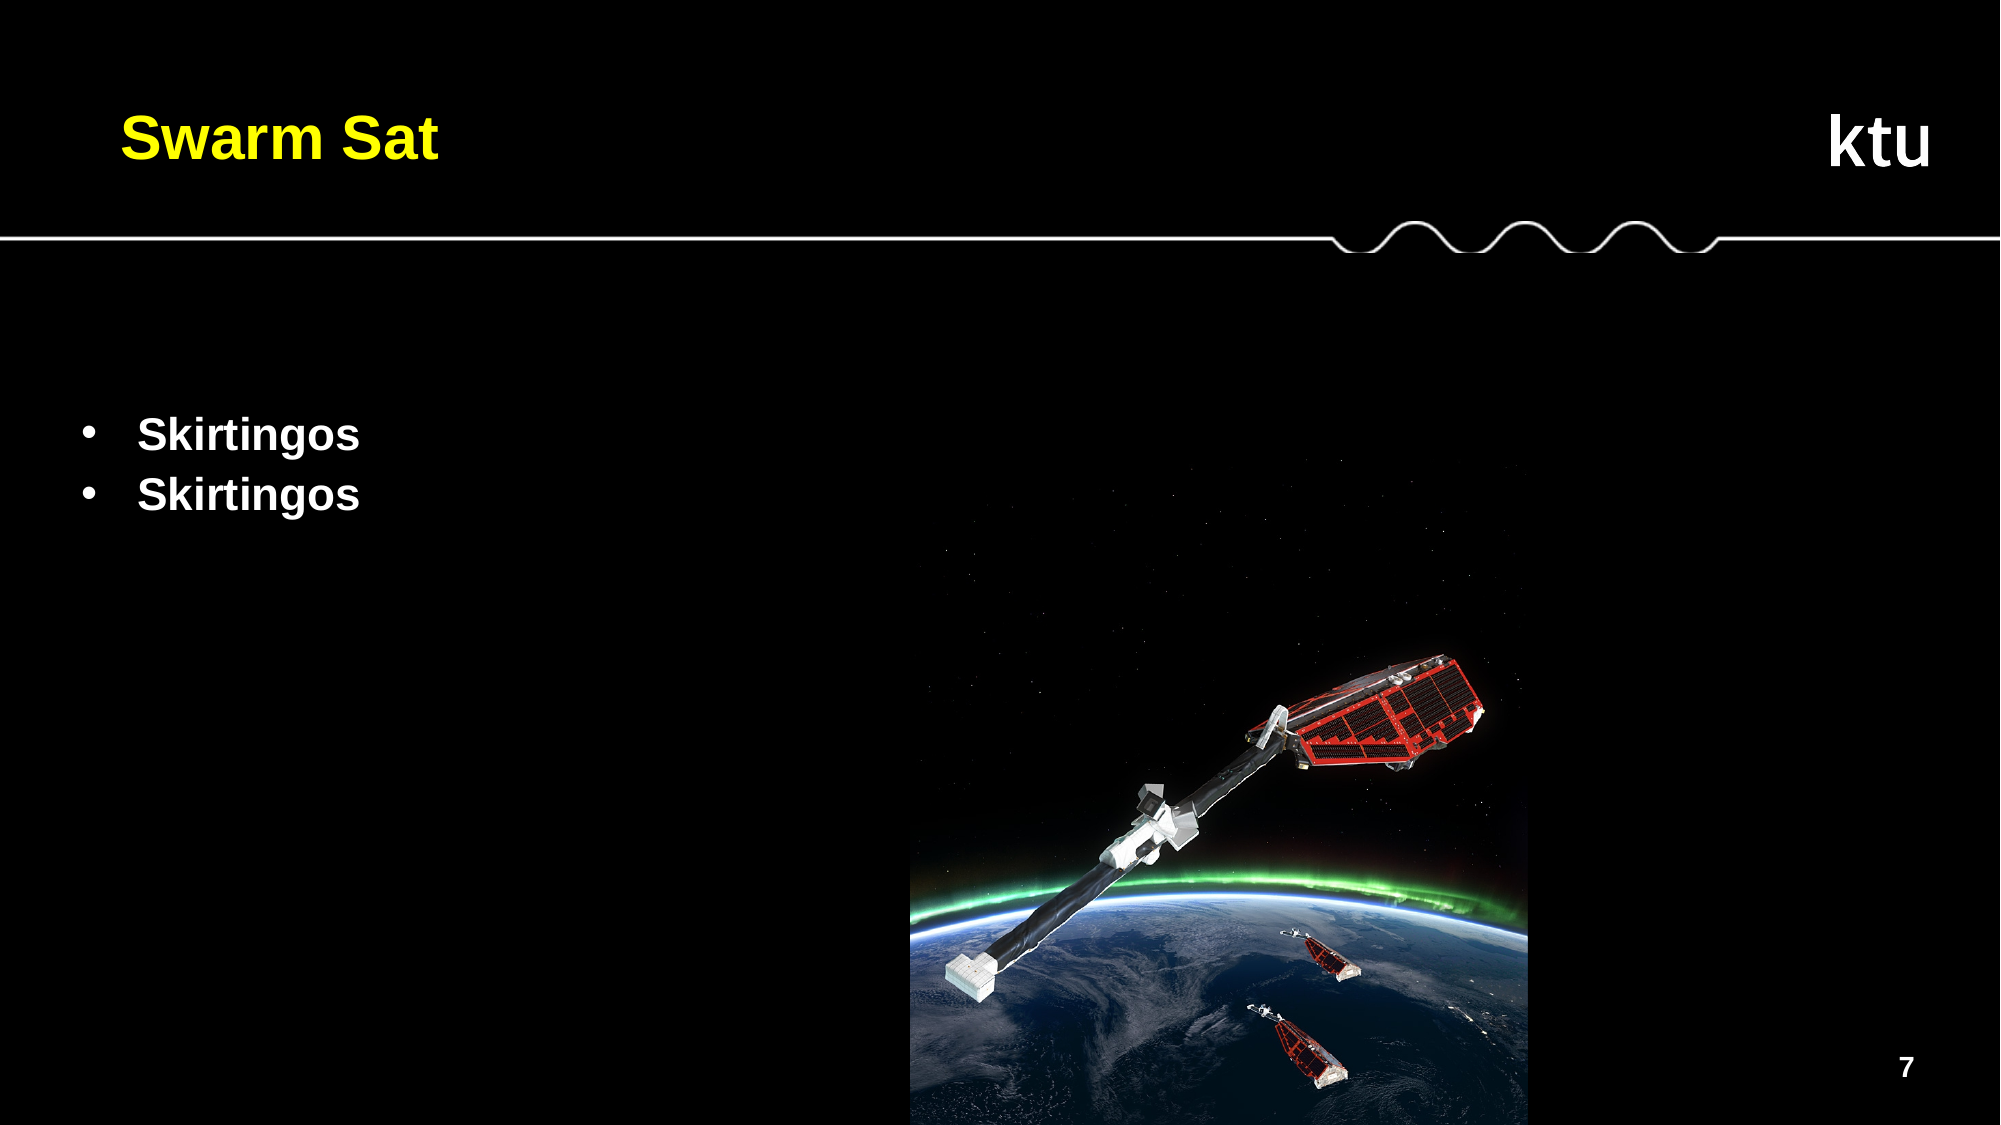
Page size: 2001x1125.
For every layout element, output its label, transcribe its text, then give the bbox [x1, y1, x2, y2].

text_box Skirtingos Skirtingos [66, 264, 1069, 528]
picture [910, 459, 1528, 1125]
list Swarm Sat [105, 98, 1579, 183]
